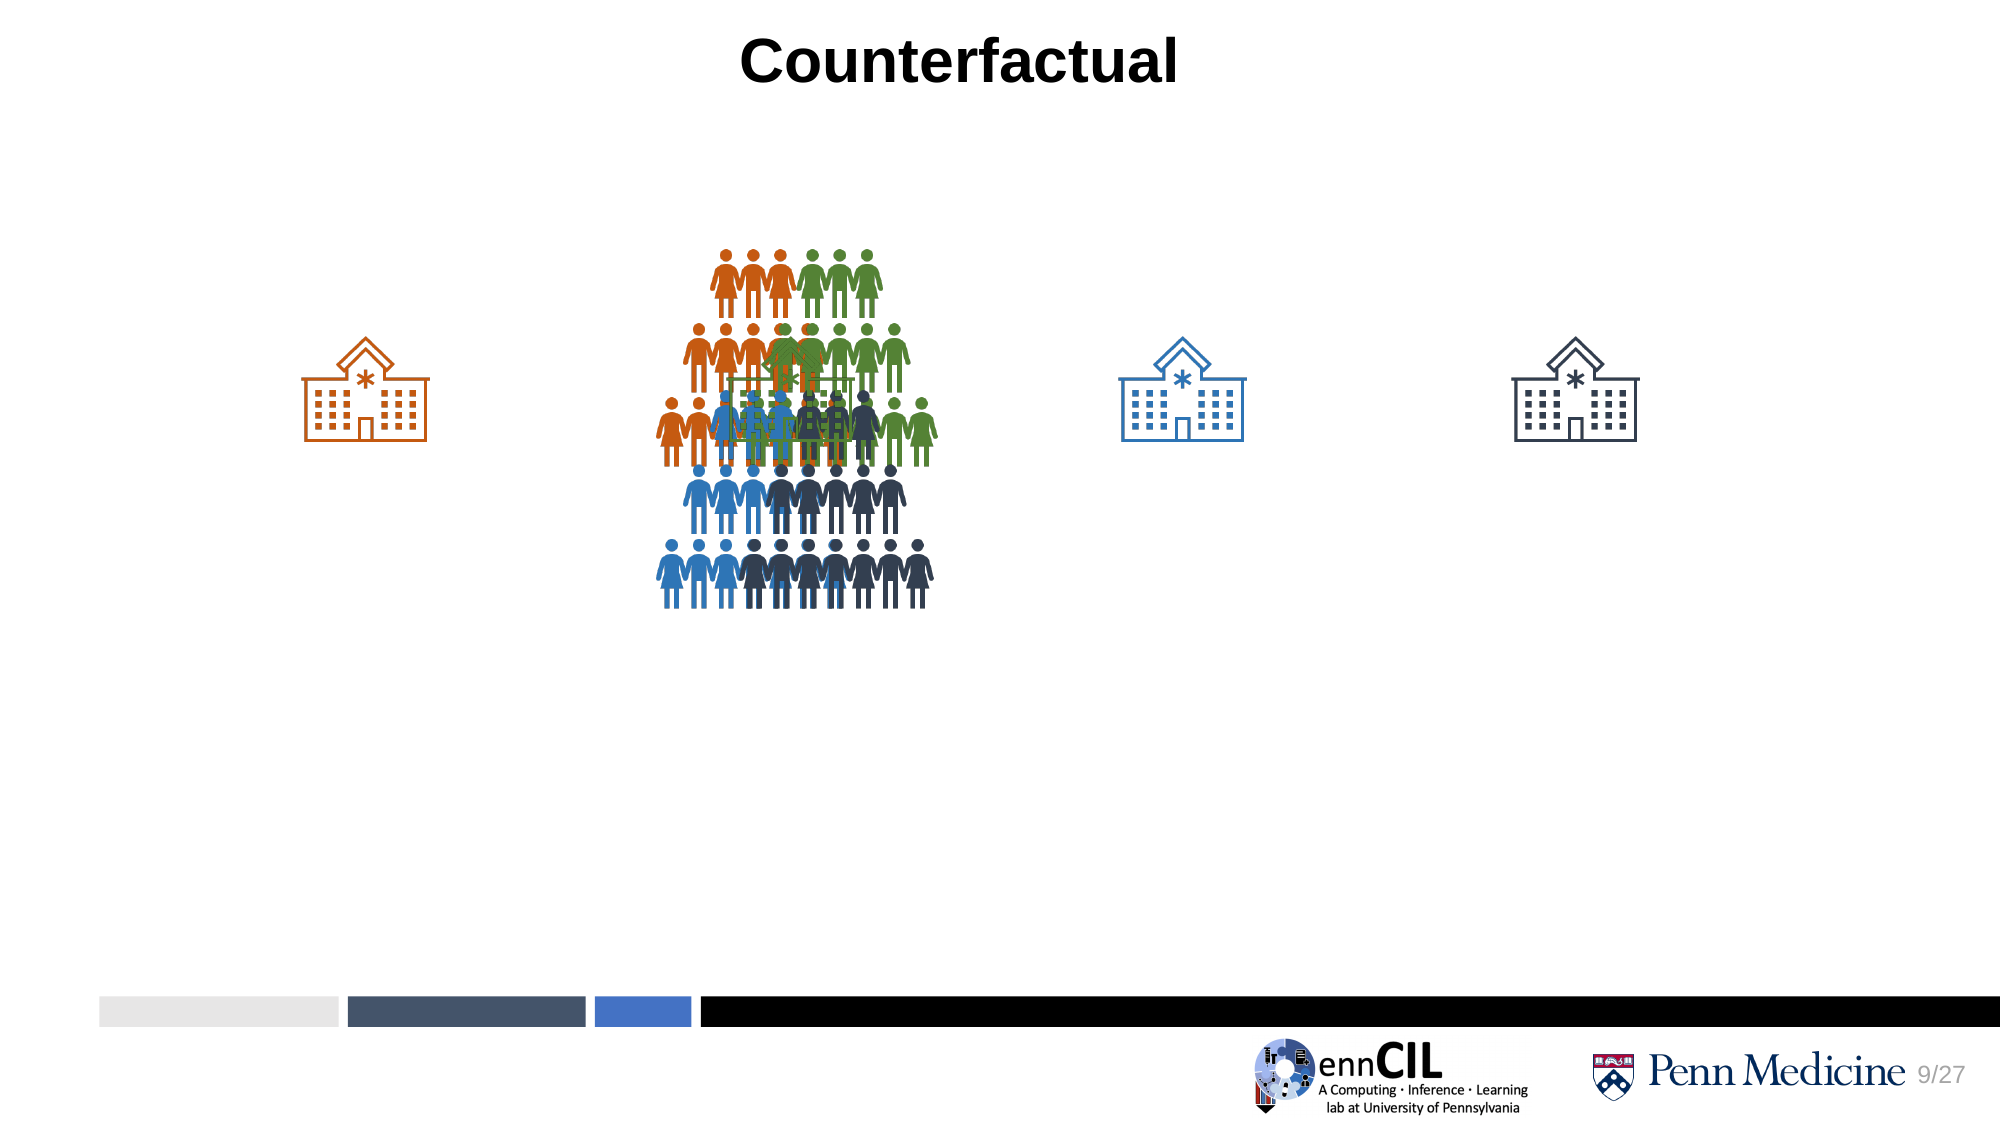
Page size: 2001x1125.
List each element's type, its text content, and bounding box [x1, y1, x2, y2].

text_box Counterfactual [724, 13, 1204, 103]
picture [1500, 316, 1651, 467]
picture [290, 316, 441, 467]
picture [1107, 316, 1258, 467]
picture [632, 239, 956, 618]
picture [1252, 1035, 1532, 1118]
